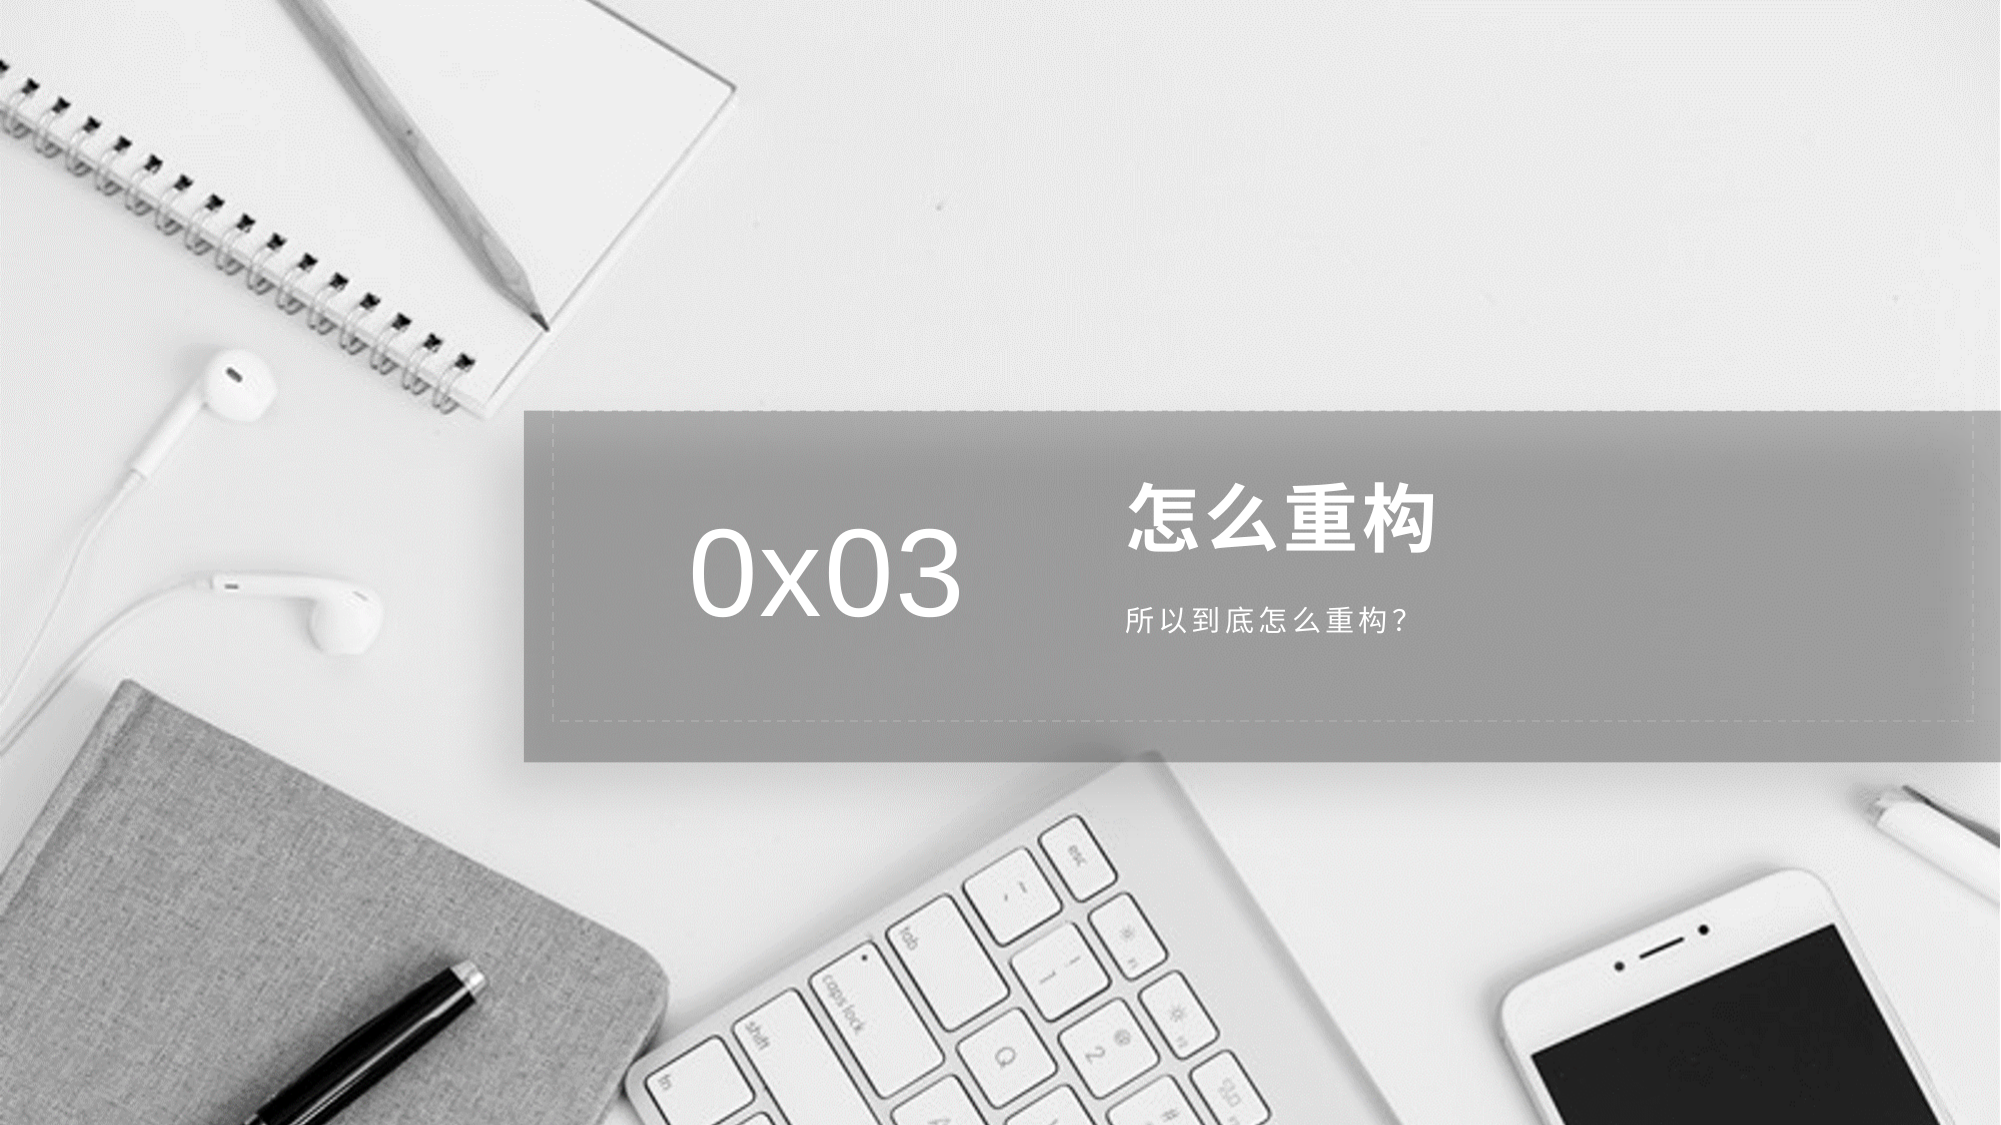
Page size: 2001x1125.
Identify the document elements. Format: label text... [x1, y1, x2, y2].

text_box 0x03 [547, 483, 1107, 650]
list 所以到底怎么重构？ [1110, 583, 1952, 682]
picture [0, 0, 2000, 1125]
title 怎么重构 [1110, 464, 1952, 579]
